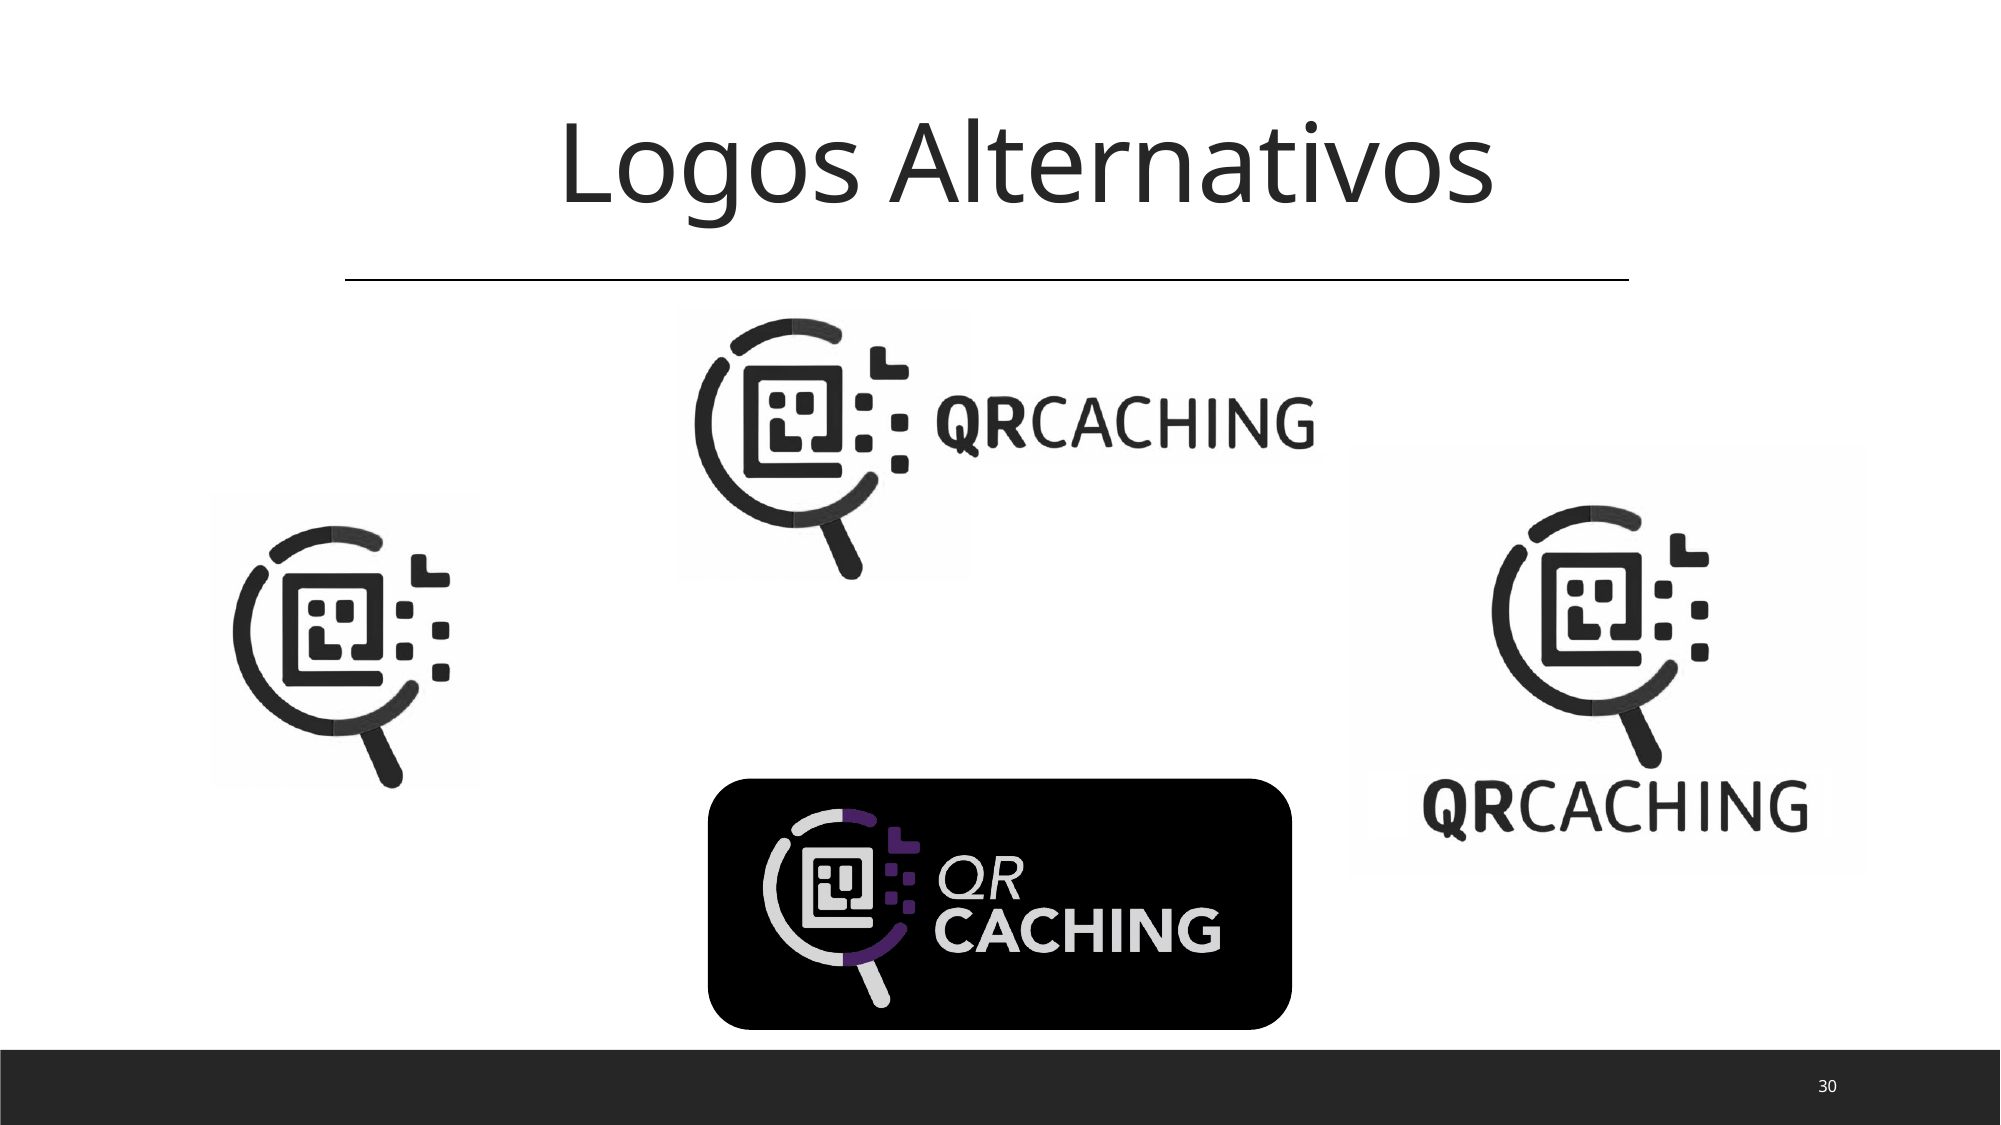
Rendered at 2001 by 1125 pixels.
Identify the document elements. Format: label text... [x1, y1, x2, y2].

slide_number 30 [1803, 1057, 1932, 1118]
picture [673, 306, 1327, 586]
text_box [707, 778, 1293, 1026]
picture [1347, 445, 1866, 878]
picture [210, 492, 481, 790]
picture [731, 788, 1269, 1020]
text_box Logos Alternativos [541, 54, 1529, 276]
text_box [733, 1026, 1265, 1030]
